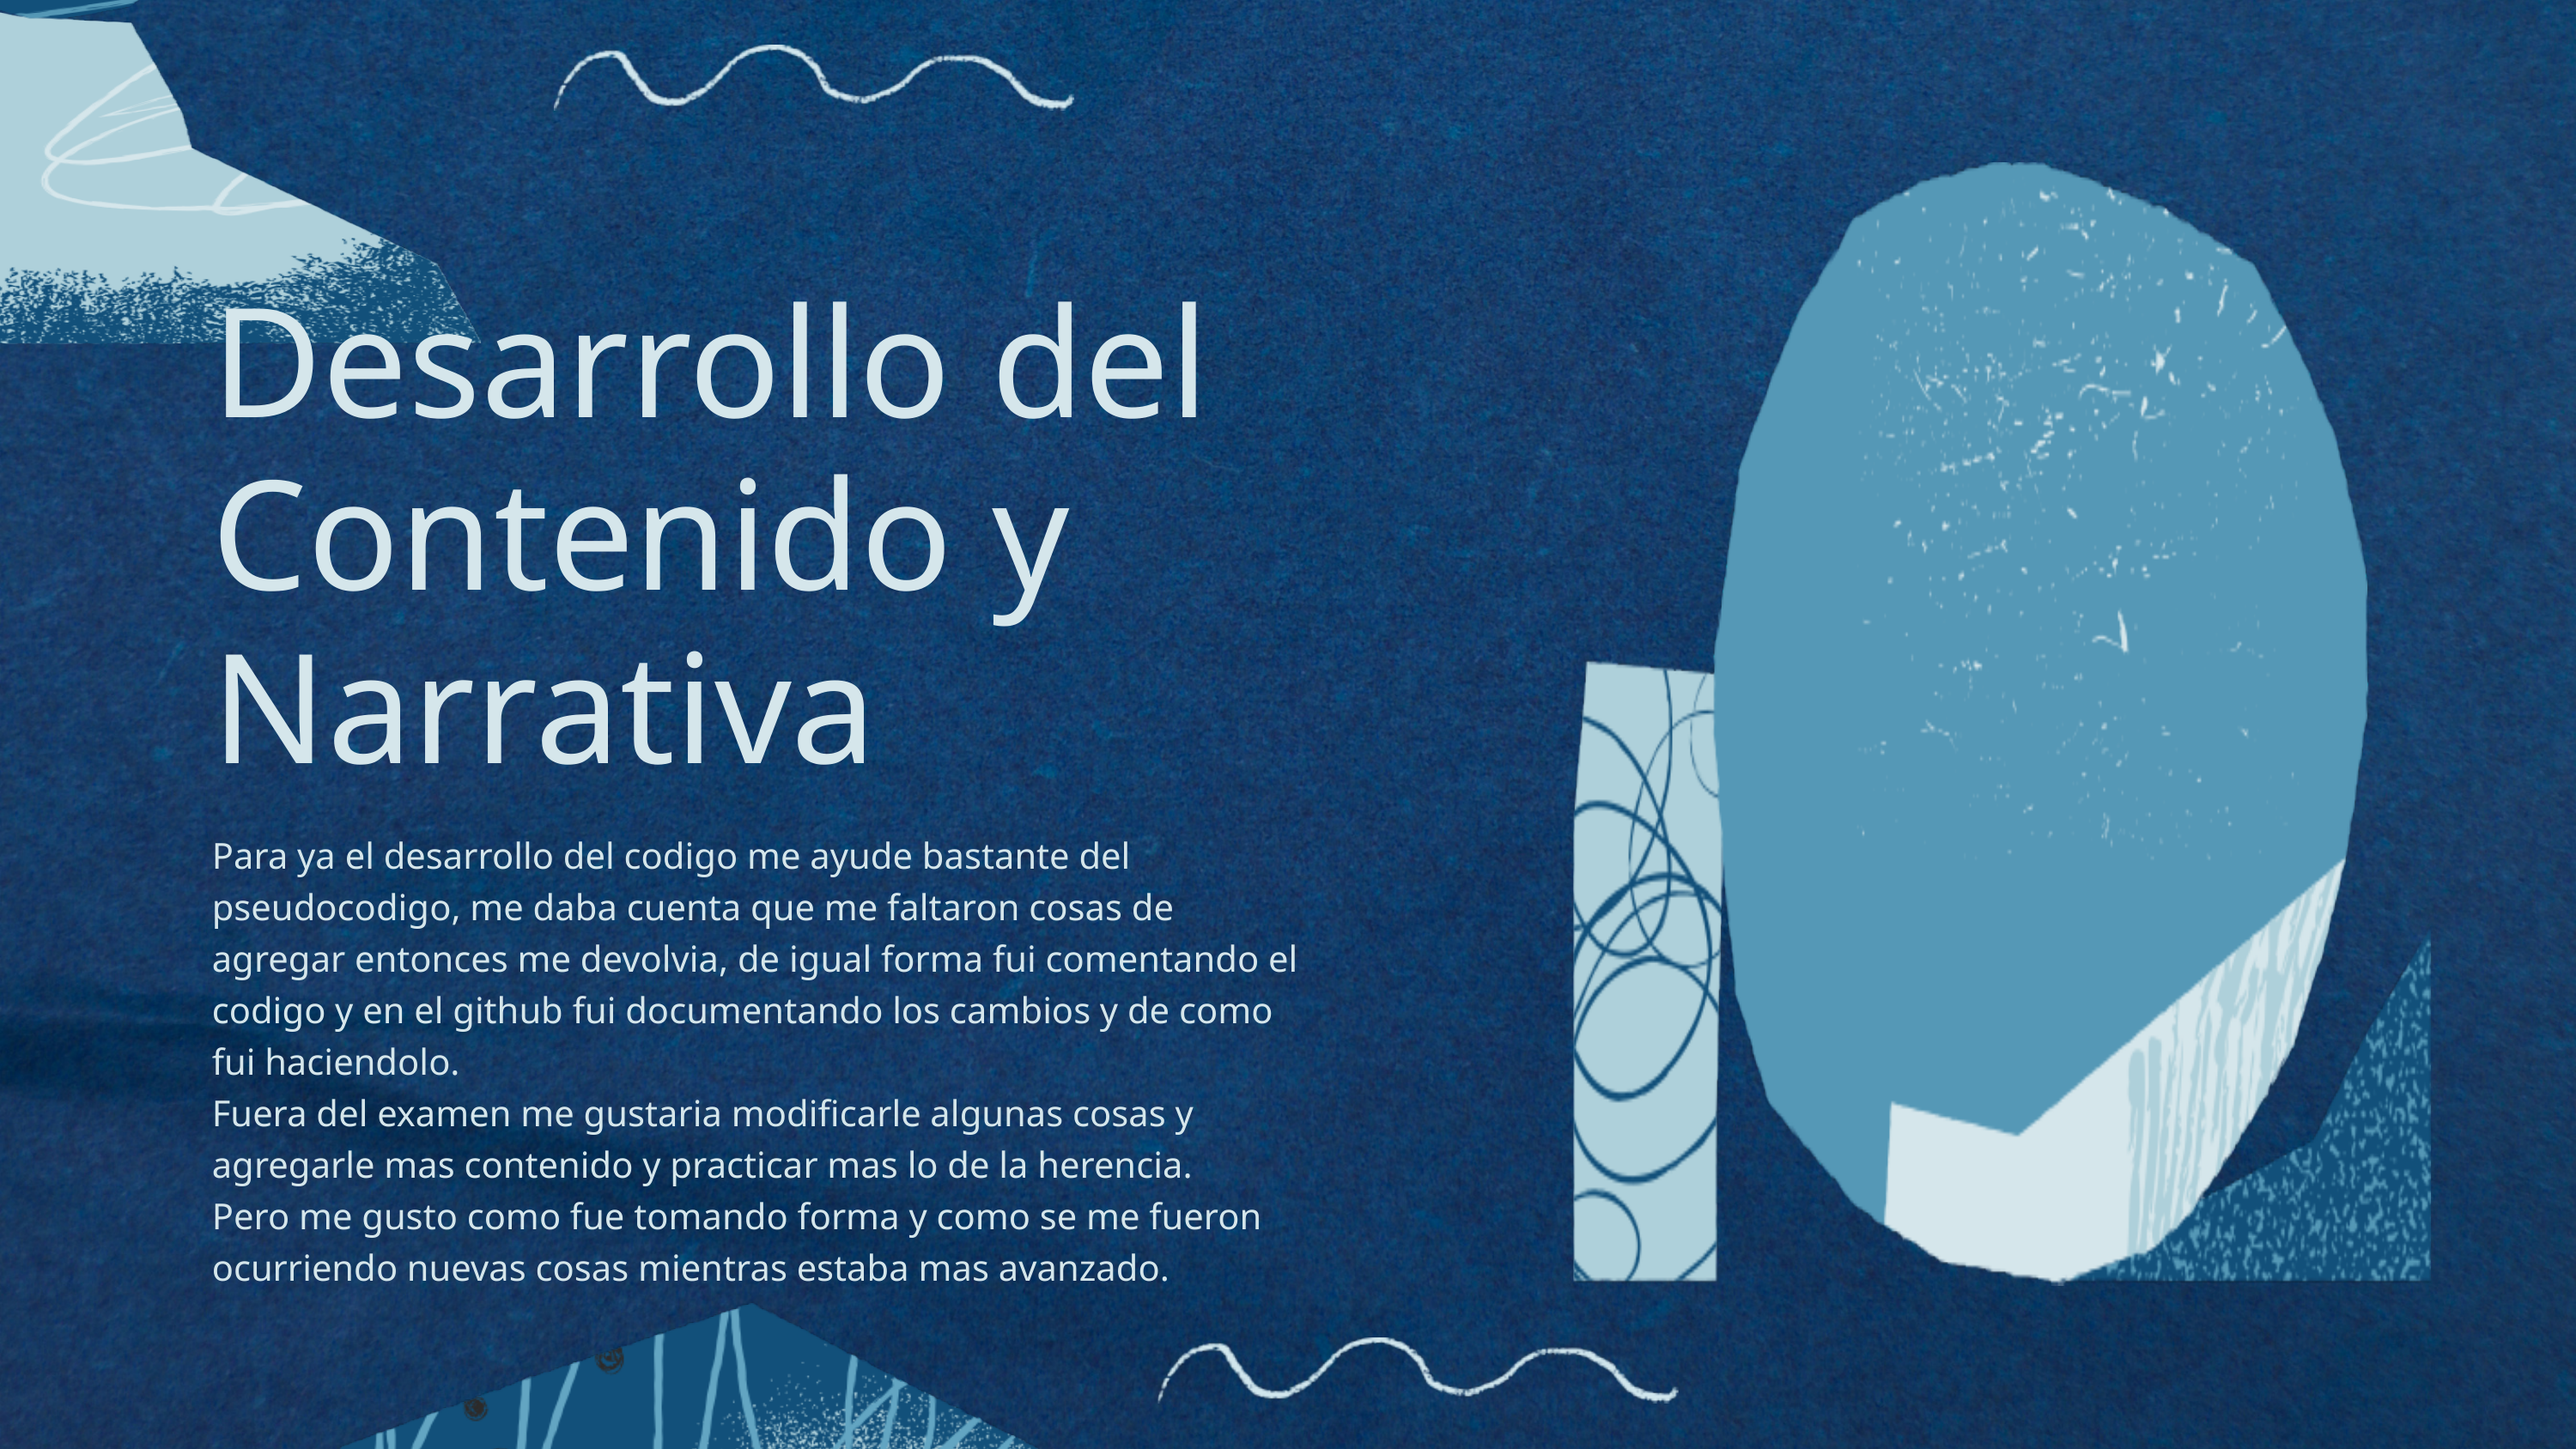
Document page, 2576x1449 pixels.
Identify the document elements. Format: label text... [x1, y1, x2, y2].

text_box Desarrollo del Contenido y Narrativa [211, 274, 1368, 795]
text_box [0, 0, 482, 344]
text_box [554, 45, 1075, 111]
text_box [1573, 162, 2432, 1286]
text_box [340, 1303, 1075, 1449]
text_box Para ya el desarrollo del codigo me ayude bastante del pseudocodigo, me daba cuenta que me faltaron cosas de agregar entonces me devolvia, de igual forma fui comentando el codigo y en el github fui documentando los cambios y de como fui haciendolo. Fuera del examen me gustaria modificarle algunas cosas y agregarle mas contenido y practicar mas lo de la herencia. Pero me gusto como fue tomando forma y como se me fueron ocurriendo nuevas cosas mientras estaba mas avanzado. [211, 824, 1309, 1288]
text_box [0, 0, 2576, 1449]
text_box [1157, 1337, 1679, 1404]
